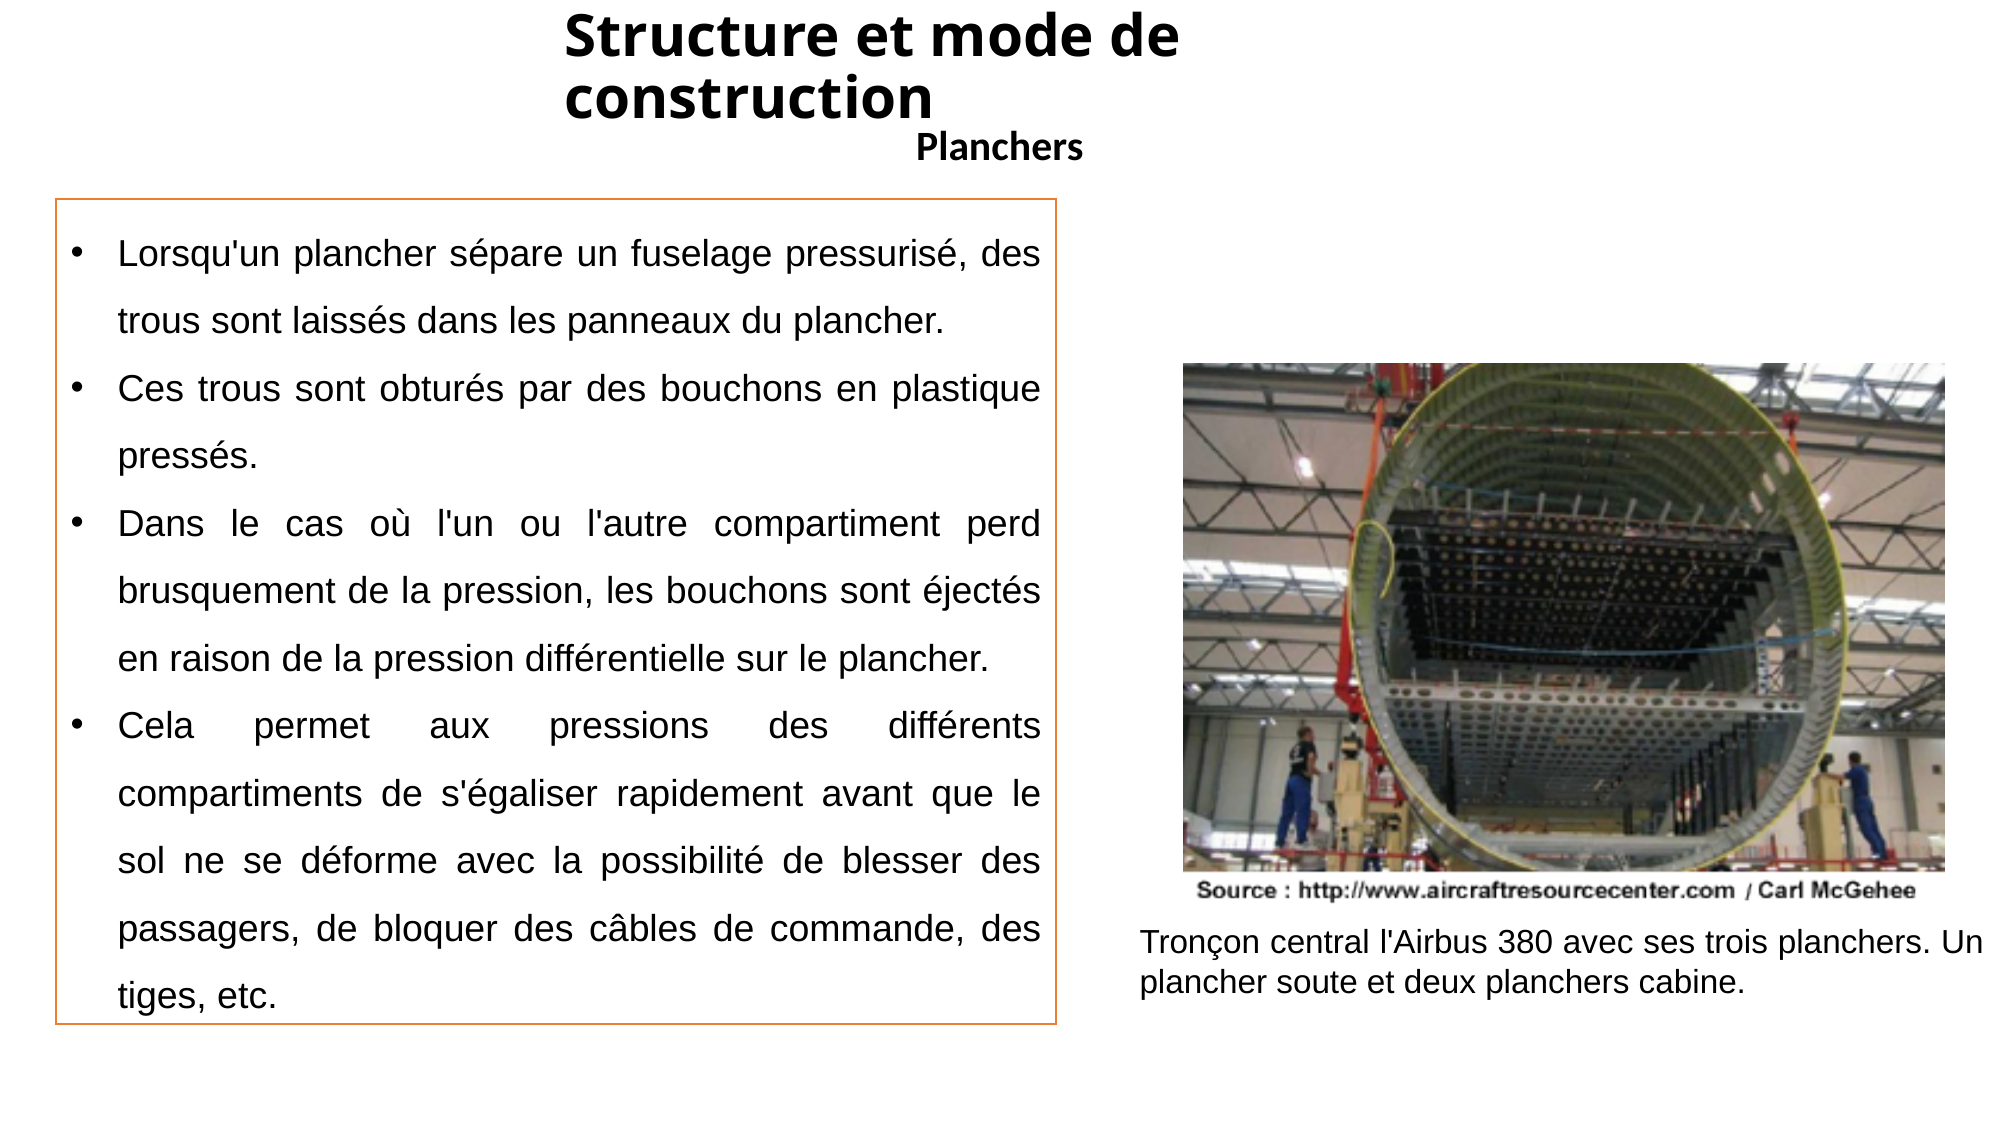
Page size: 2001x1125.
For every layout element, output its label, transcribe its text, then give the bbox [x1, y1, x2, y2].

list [1183, 363, 1945, 911]
text_box Tronçon central l'Airbus 380 avec ses trois planchers. Un plancher soute et deux planchers cabine. [1124, 912, 2000, 1008]
text_box Lorsqu'un plancher sépare un fuselage pressurisé, des trous sont laissés dans les panneaux du plancher. Ces trous sont obturés par des bouchons en plastique pressés. Dans le cas où l'un ou l'autre compartiment perd brusquement de la pression, les bouchons sont éjectés en raison de la pression différentielle sur le plancher. Cela permet aux pressions des différents compartiments de s'égaliser rapidement avant que le sol ne se déforme avec la possibilité de blesser des passagers, de bloquer des câbles de commande, des tiges, etc. [55, 198, 1057, 1025]
text_box Planchers [901, 111, 1099, 177]
text_box Structure et mode de construction [549, 28, 1451, 109]
